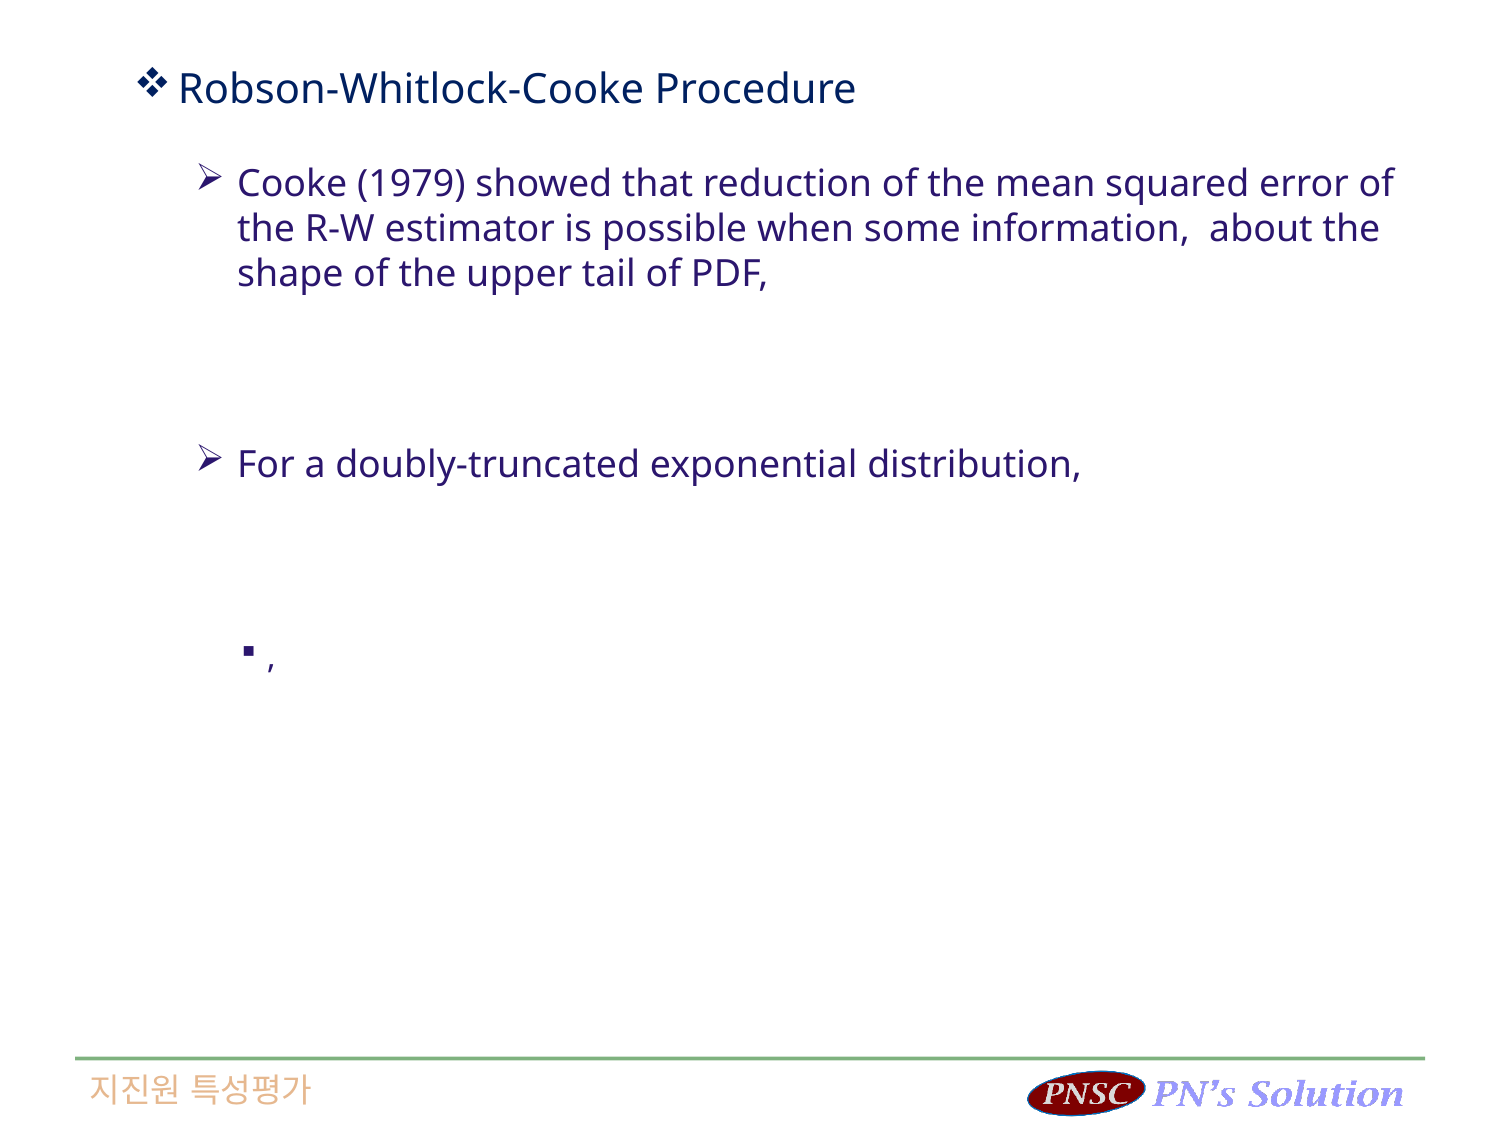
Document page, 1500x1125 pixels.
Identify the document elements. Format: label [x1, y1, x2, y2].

picture [1022, 1062, 1425, 1125]
